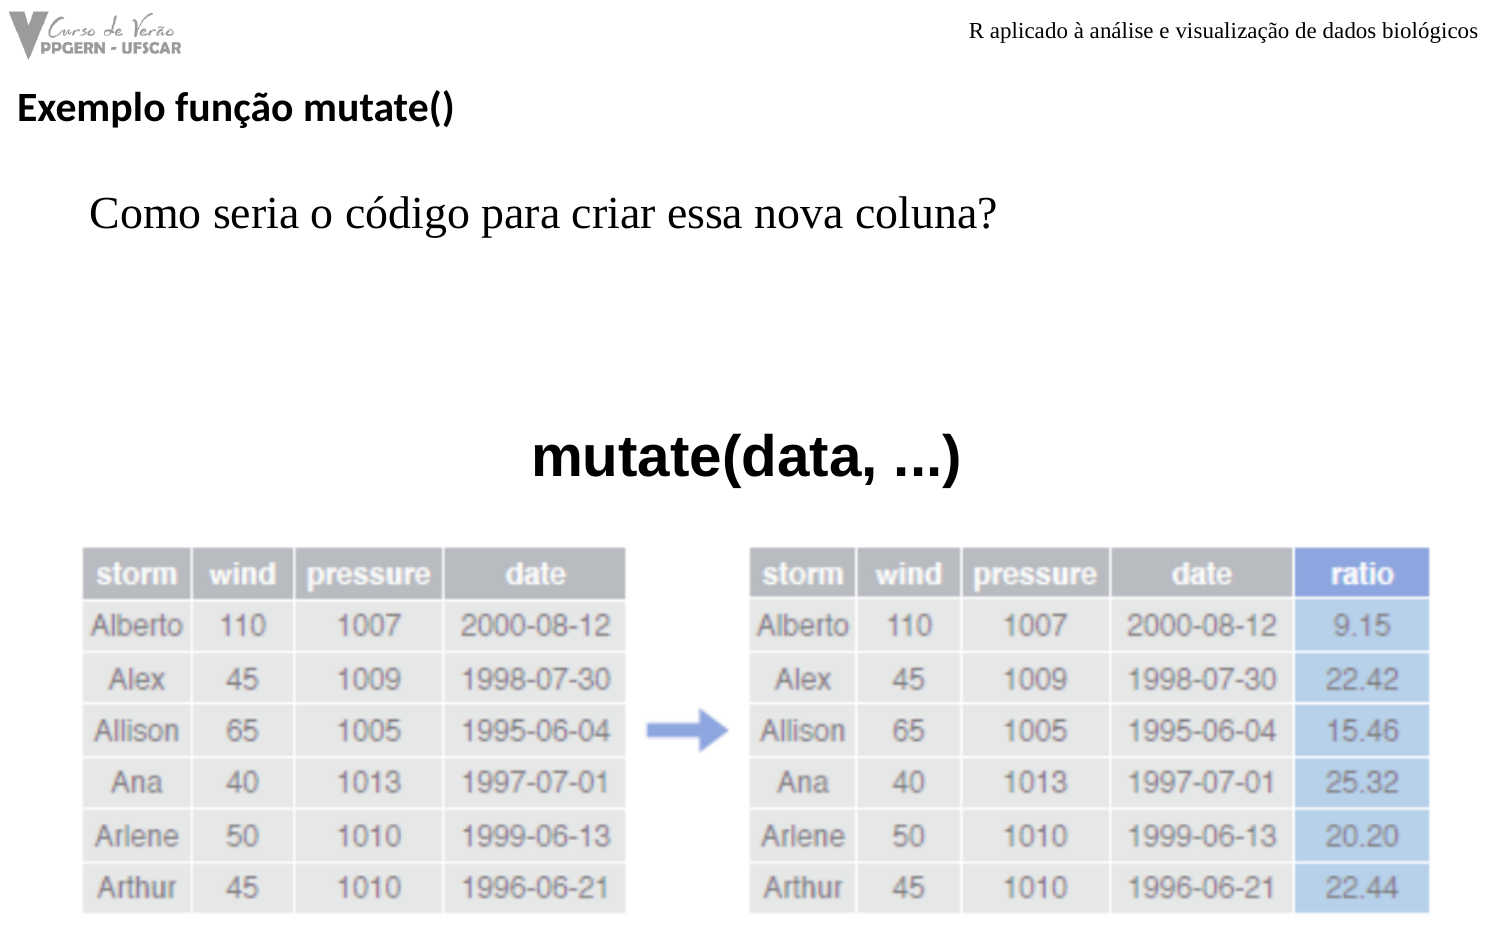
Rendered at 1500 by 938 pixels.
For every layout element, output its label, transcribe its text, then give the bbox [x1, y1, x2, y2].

text_box Como seria o código para criar essa nova coluna? [74, 166, 1455, 402]
picture [68, 396, 1451, 937]
text_box Exemplo função mutate() [2, 72, 1065, 151]
picture [5, 7, 183, 64]
text_box R aplicado à análise e visualização de dados biológicos [608, 8, 1494, 51]
